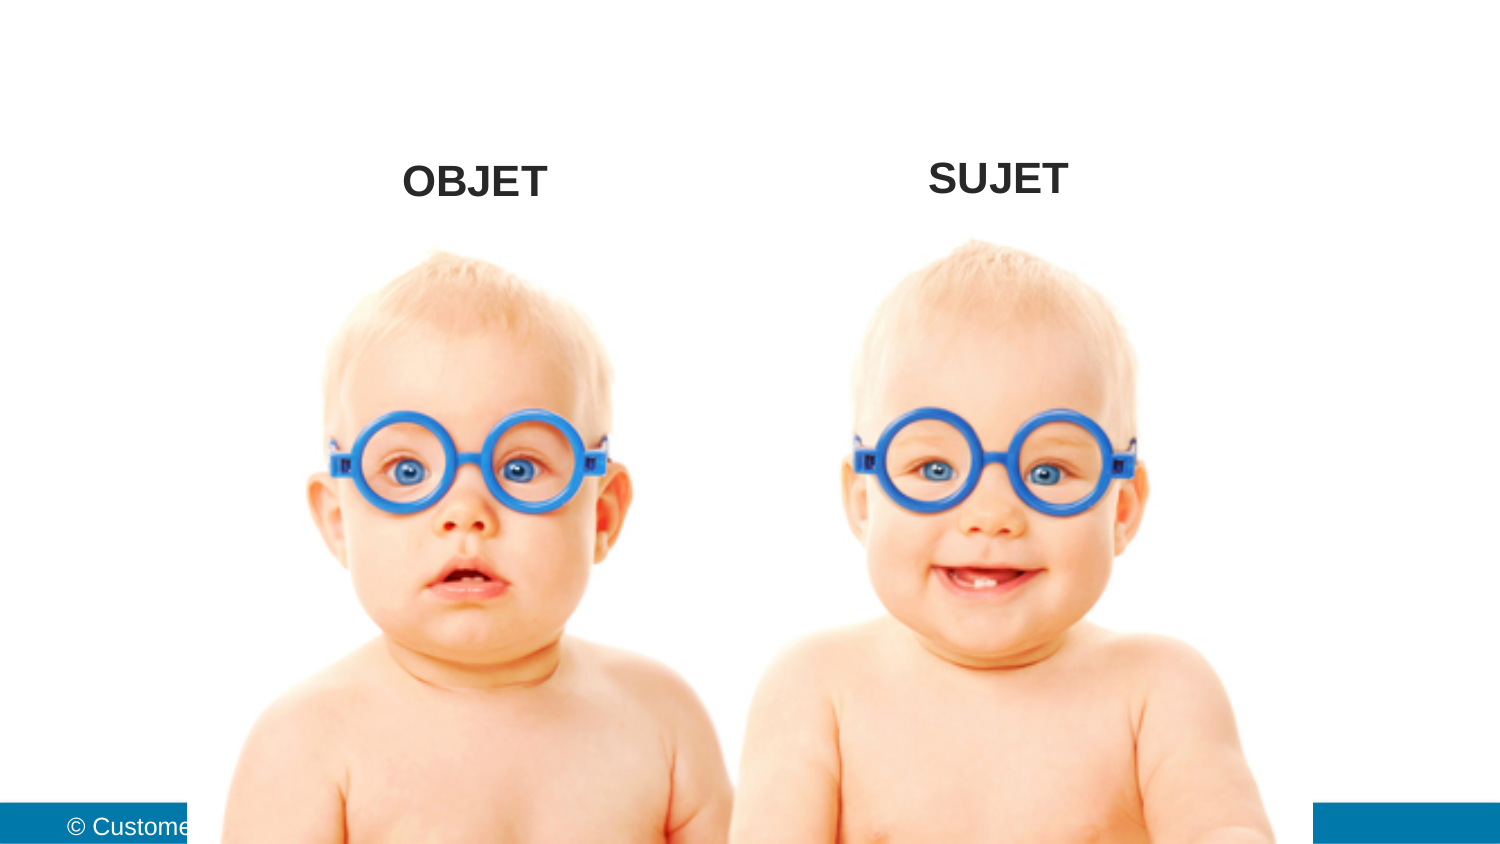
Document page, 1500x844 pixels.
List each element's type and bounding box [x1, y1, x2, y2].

picture [187, 93, 1314, 844]
